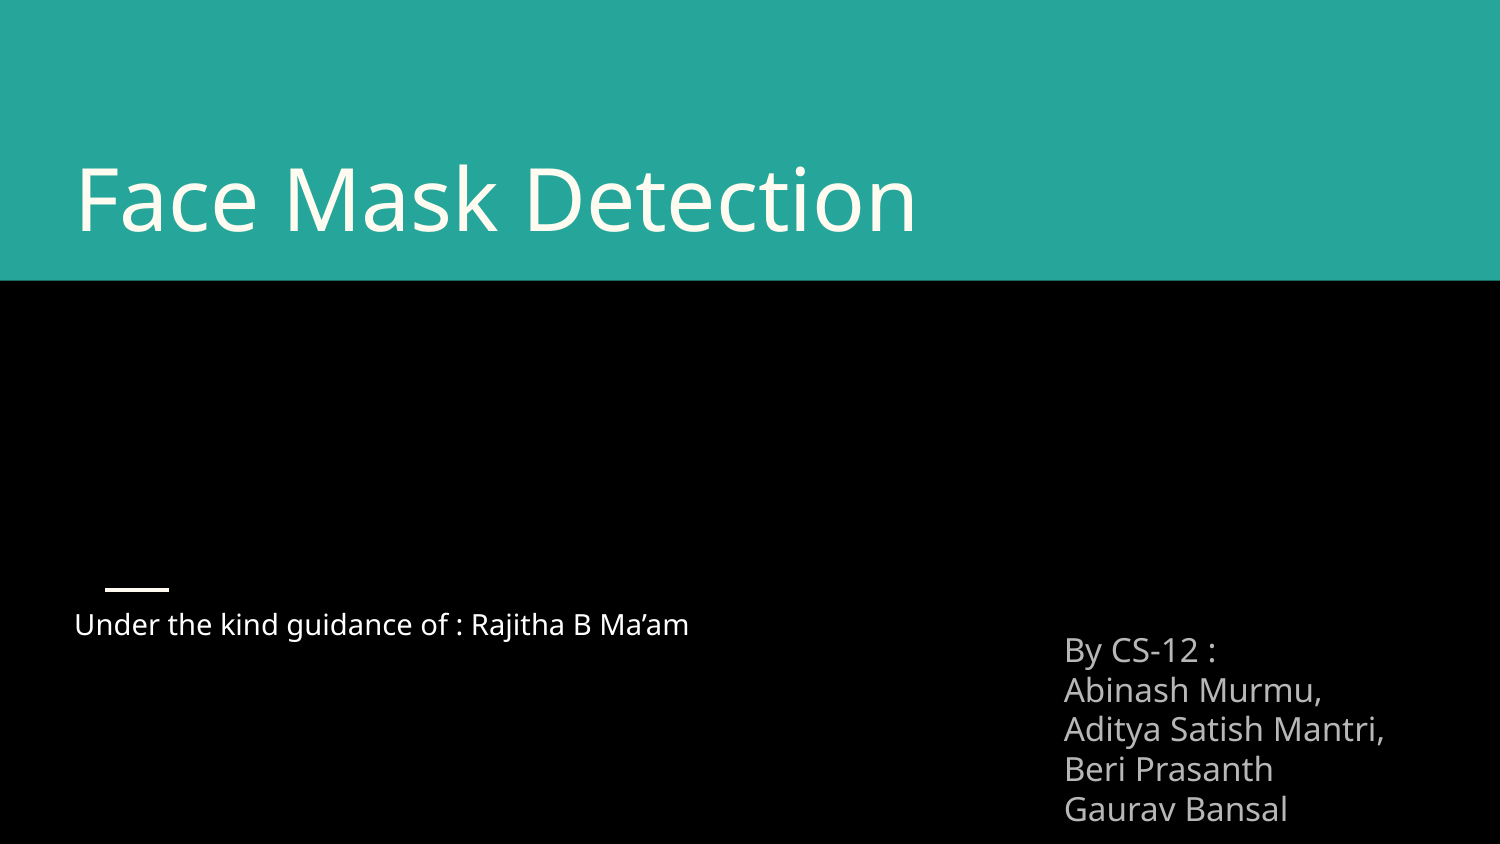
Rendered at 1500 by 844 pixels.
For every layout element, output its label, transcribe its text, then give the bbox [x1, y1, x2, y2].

subtitle By CS-12 : Abinash Murmu, Aditya Satish Mantri, Beri Prasanth Gaurav Bansal [1048, 613, 1500, 801]
text_box Under the kind guidance of : Rajitha B Ma’am [59, 591, 1031, 657]
title Face Mask Detection [59, 14, 1391, 265]
